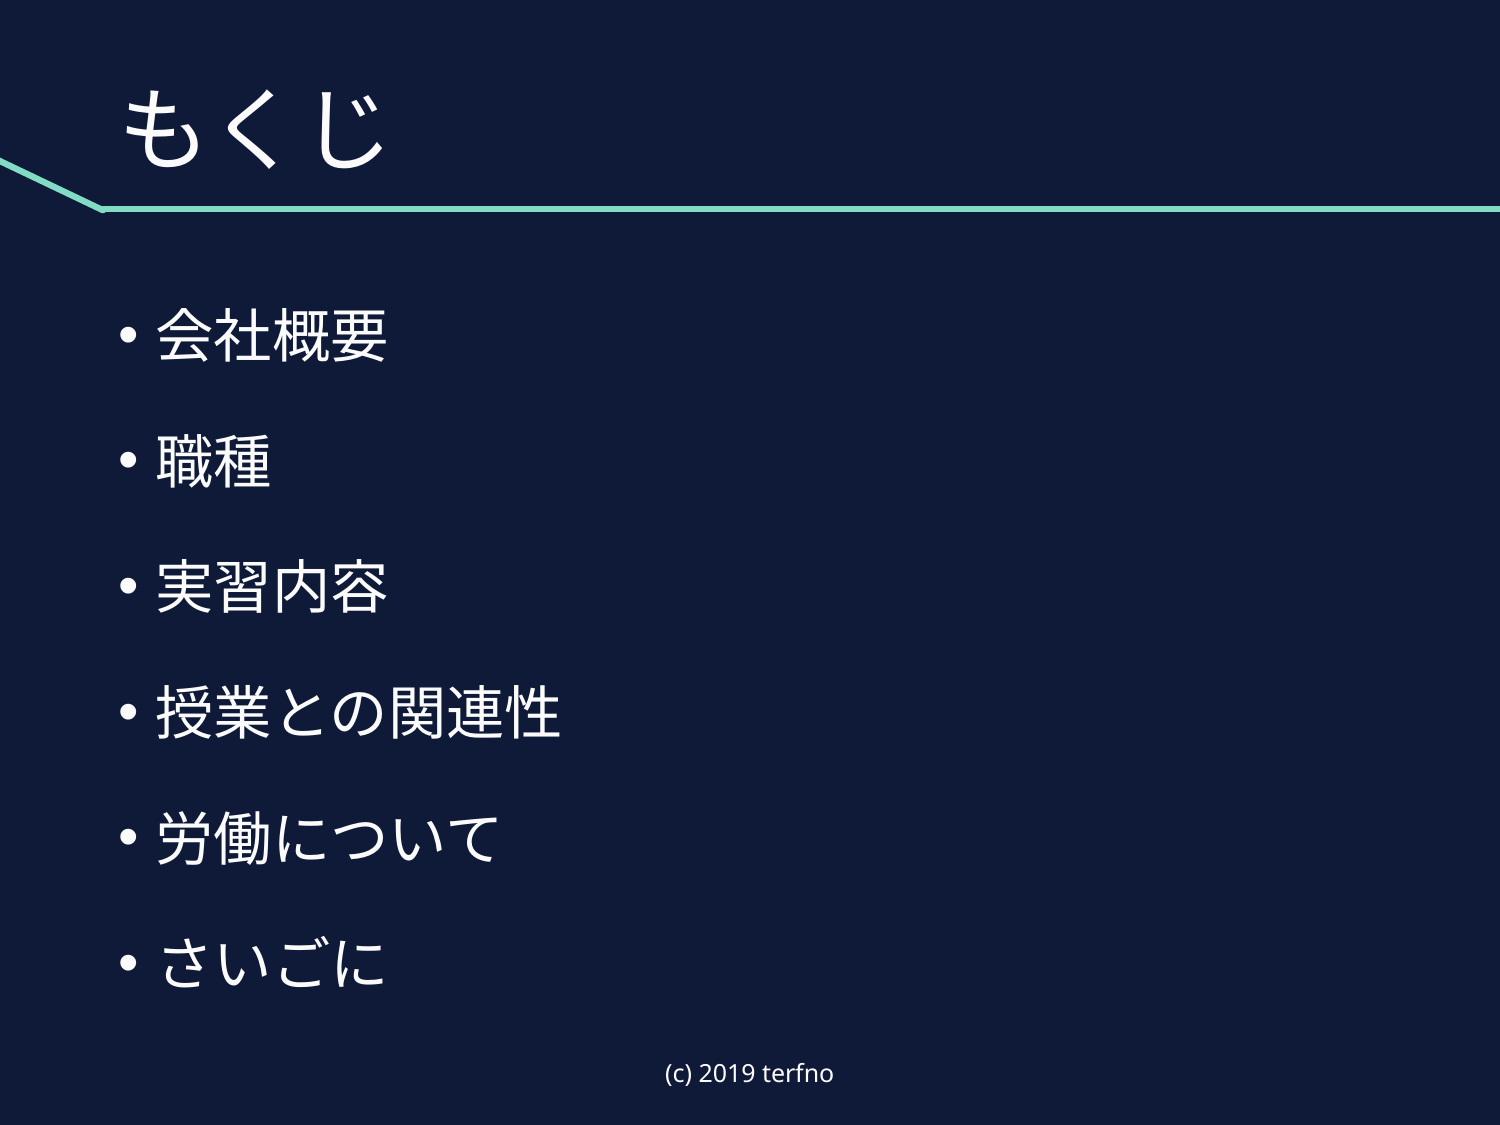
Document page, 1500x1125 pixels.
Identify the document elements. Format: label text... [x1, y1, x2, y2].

list 会社概要 職種 実習内容 授業との関連性 労働について さいごに [103, 248, 1397, 1014]
footer (c) 2019 terfno [496, 1042, 1004, 1103]
title もくじ [103, 59, 1397, 208]
